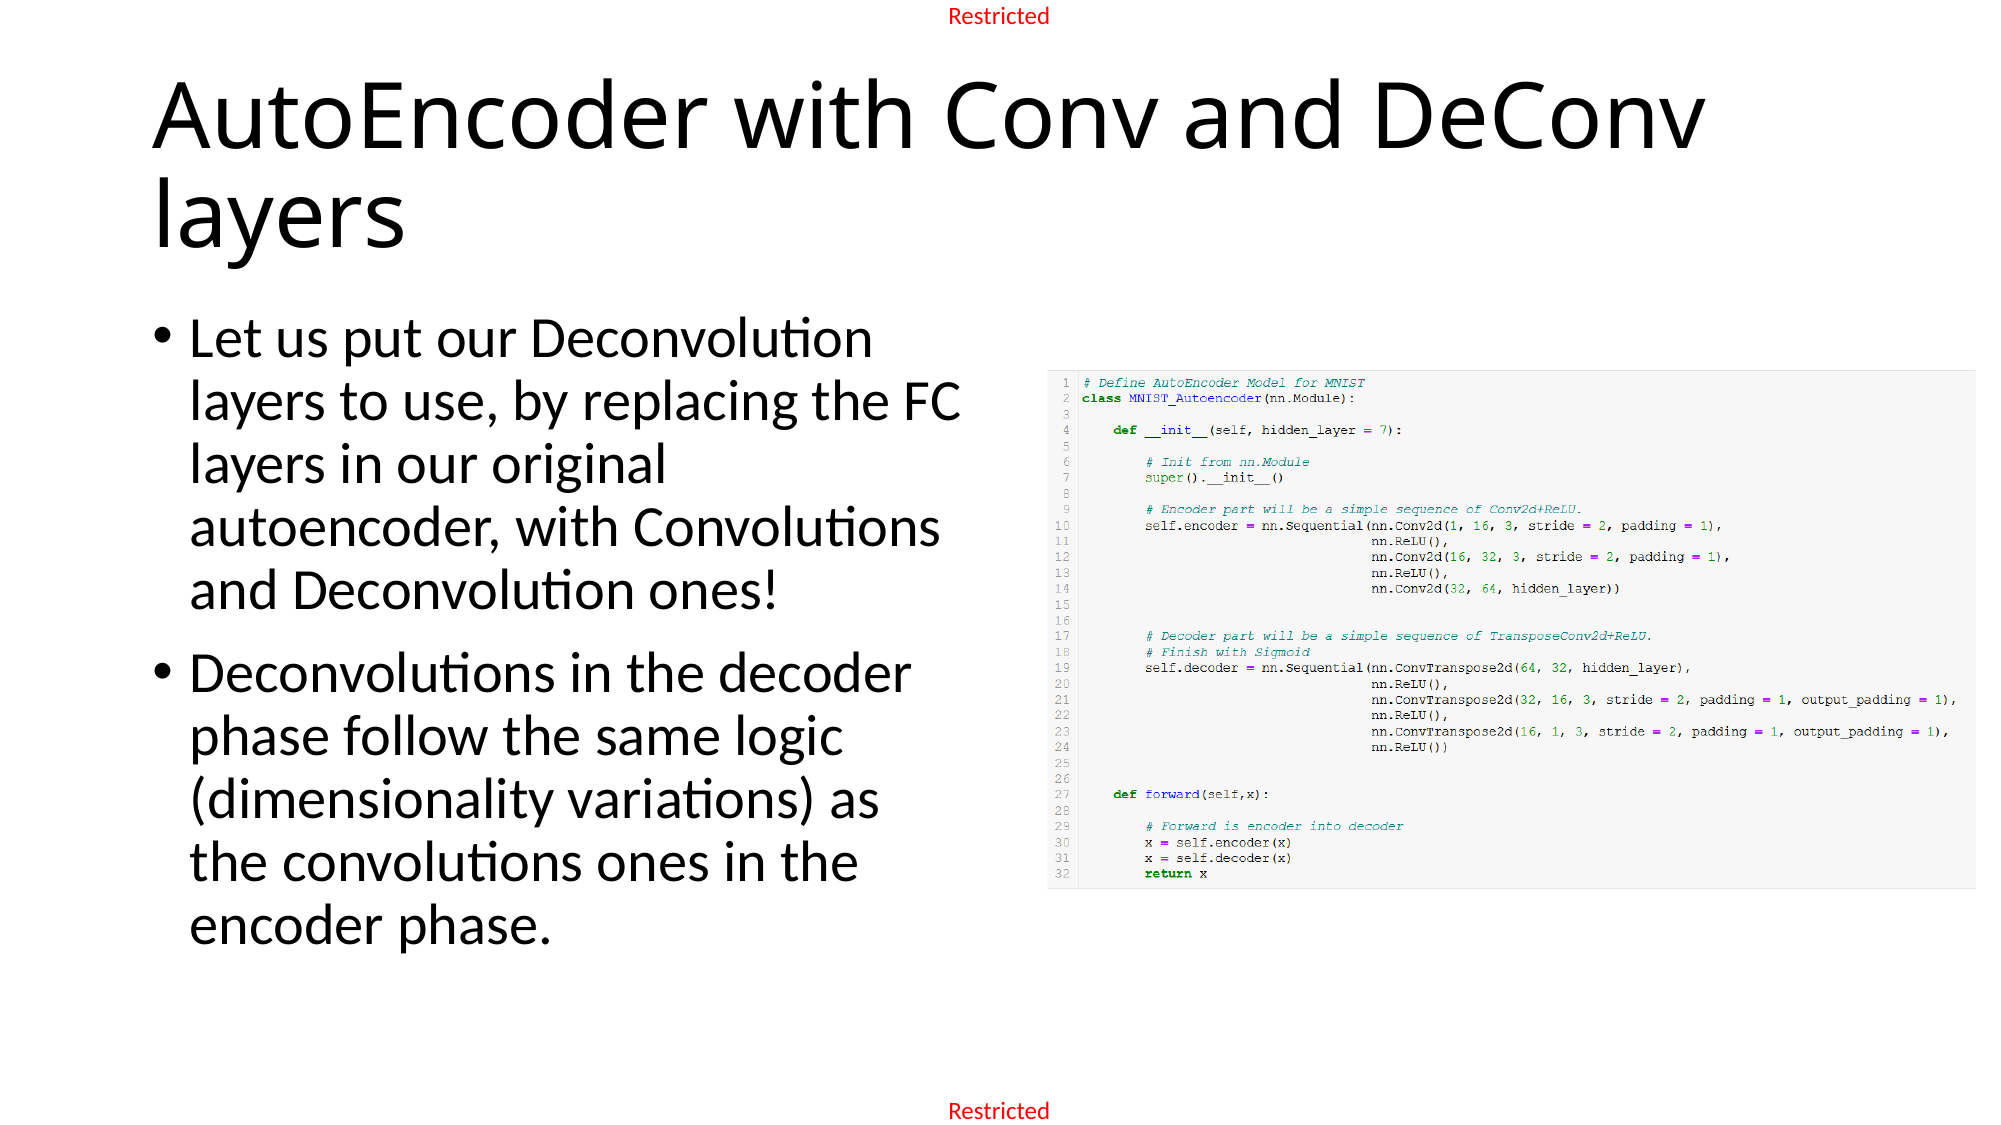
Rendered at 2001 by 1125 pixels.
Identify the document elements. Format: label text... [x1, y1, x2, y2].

picture [1047, 362, 1976, 890]
title AutoEncoder with Conv and DeConv layers [137, 59, 1863, 278]
list Let us put our Deconvolution layers to use, by replacing the FC layers in our original autoencoder, with Convolutions and Deconvolution ones! Deconvolutions in the decoder phase follow the same logic (dimensionality variations) as the convolutions ones in the encoder phase. [137, 299, 988, 1014]
